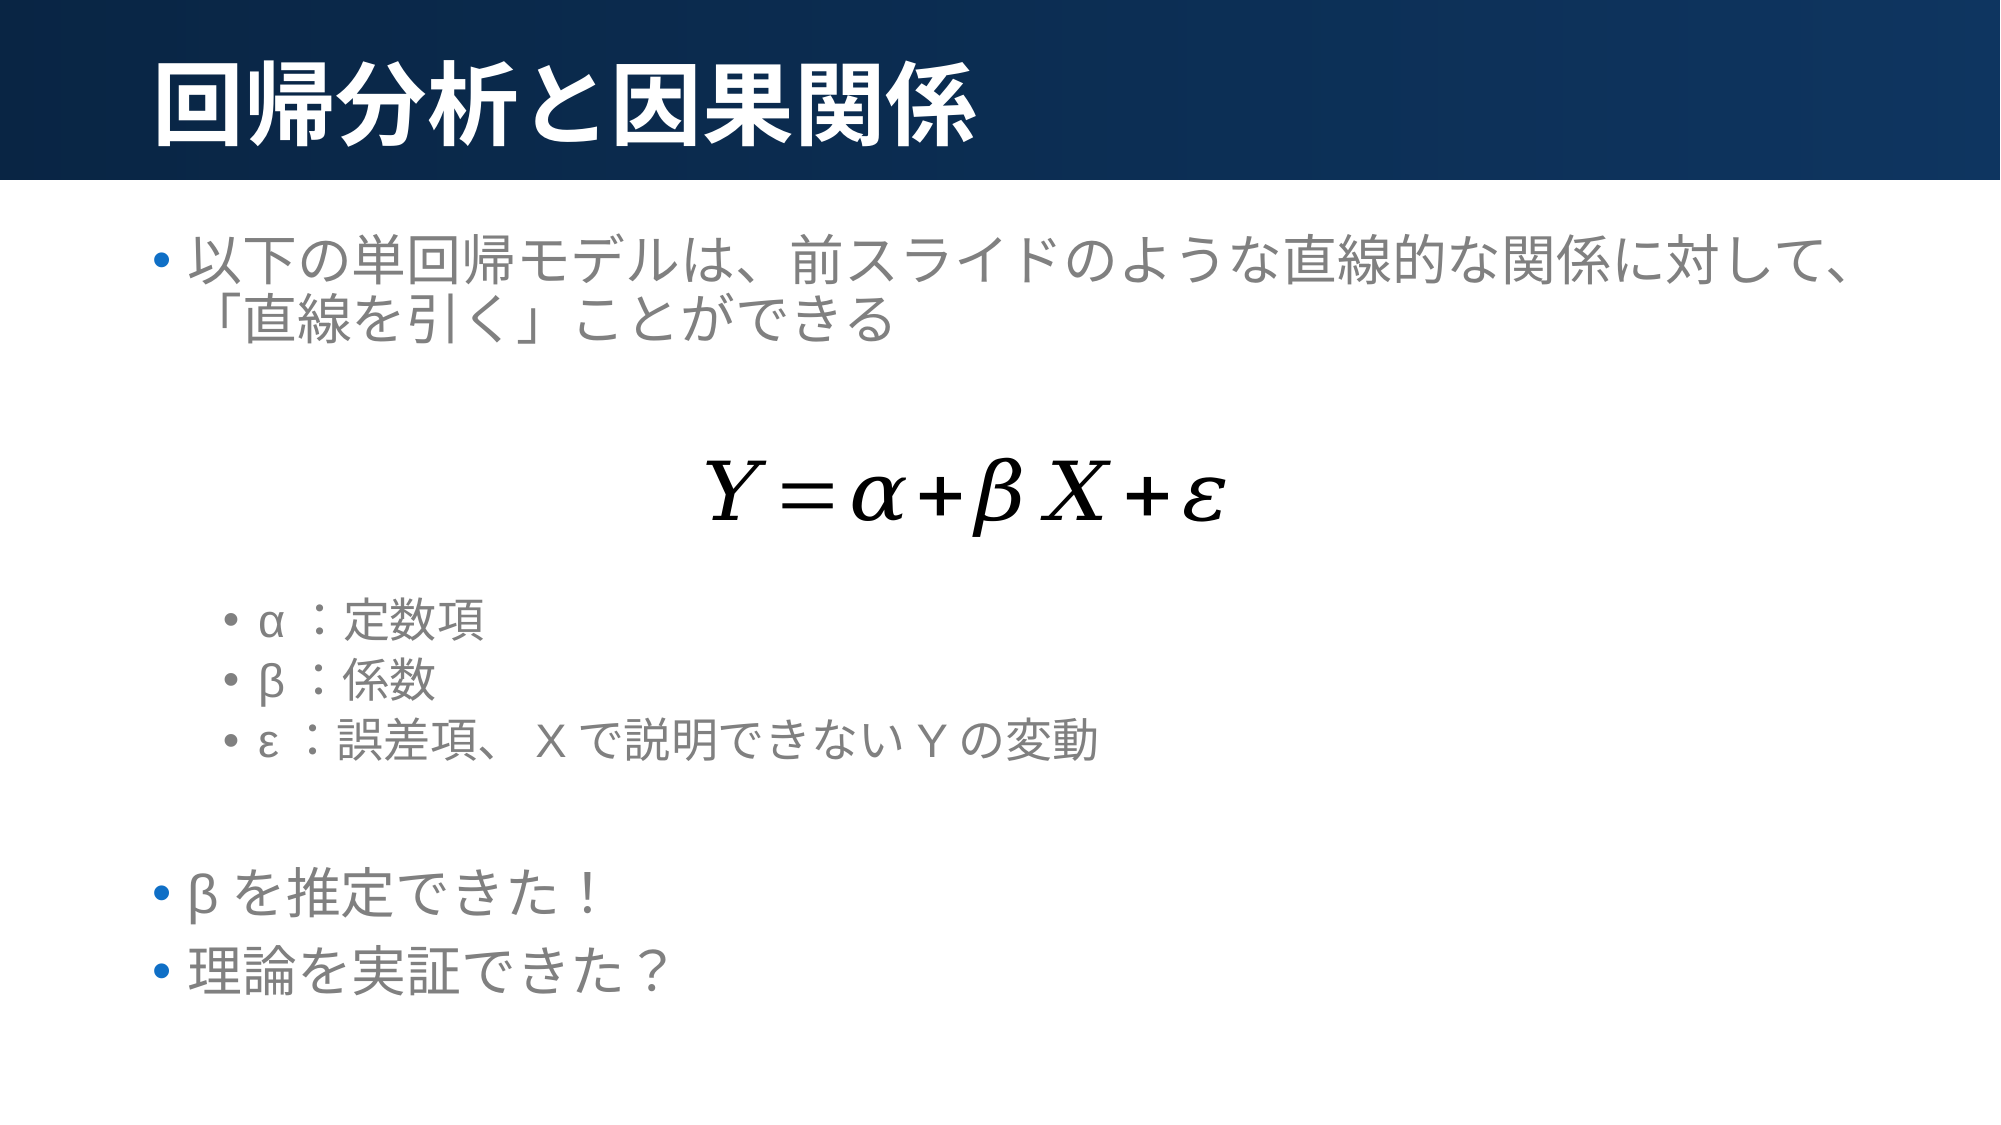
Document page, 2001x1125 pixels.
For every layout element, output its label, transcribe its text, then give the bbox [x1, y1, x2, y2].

title 回帰分析と因果関係 [137, 45, 1863, 171]
list 以下の単回帰モデルは、前スライドのような直線的な関係に対して、「直線を引く」ことができる α：定数項 β：係数 ε：誤差項、Xで説明できないYの変動 βを推定できた！ 理論を実証できた？ [137, 225, 1863, 1014]
